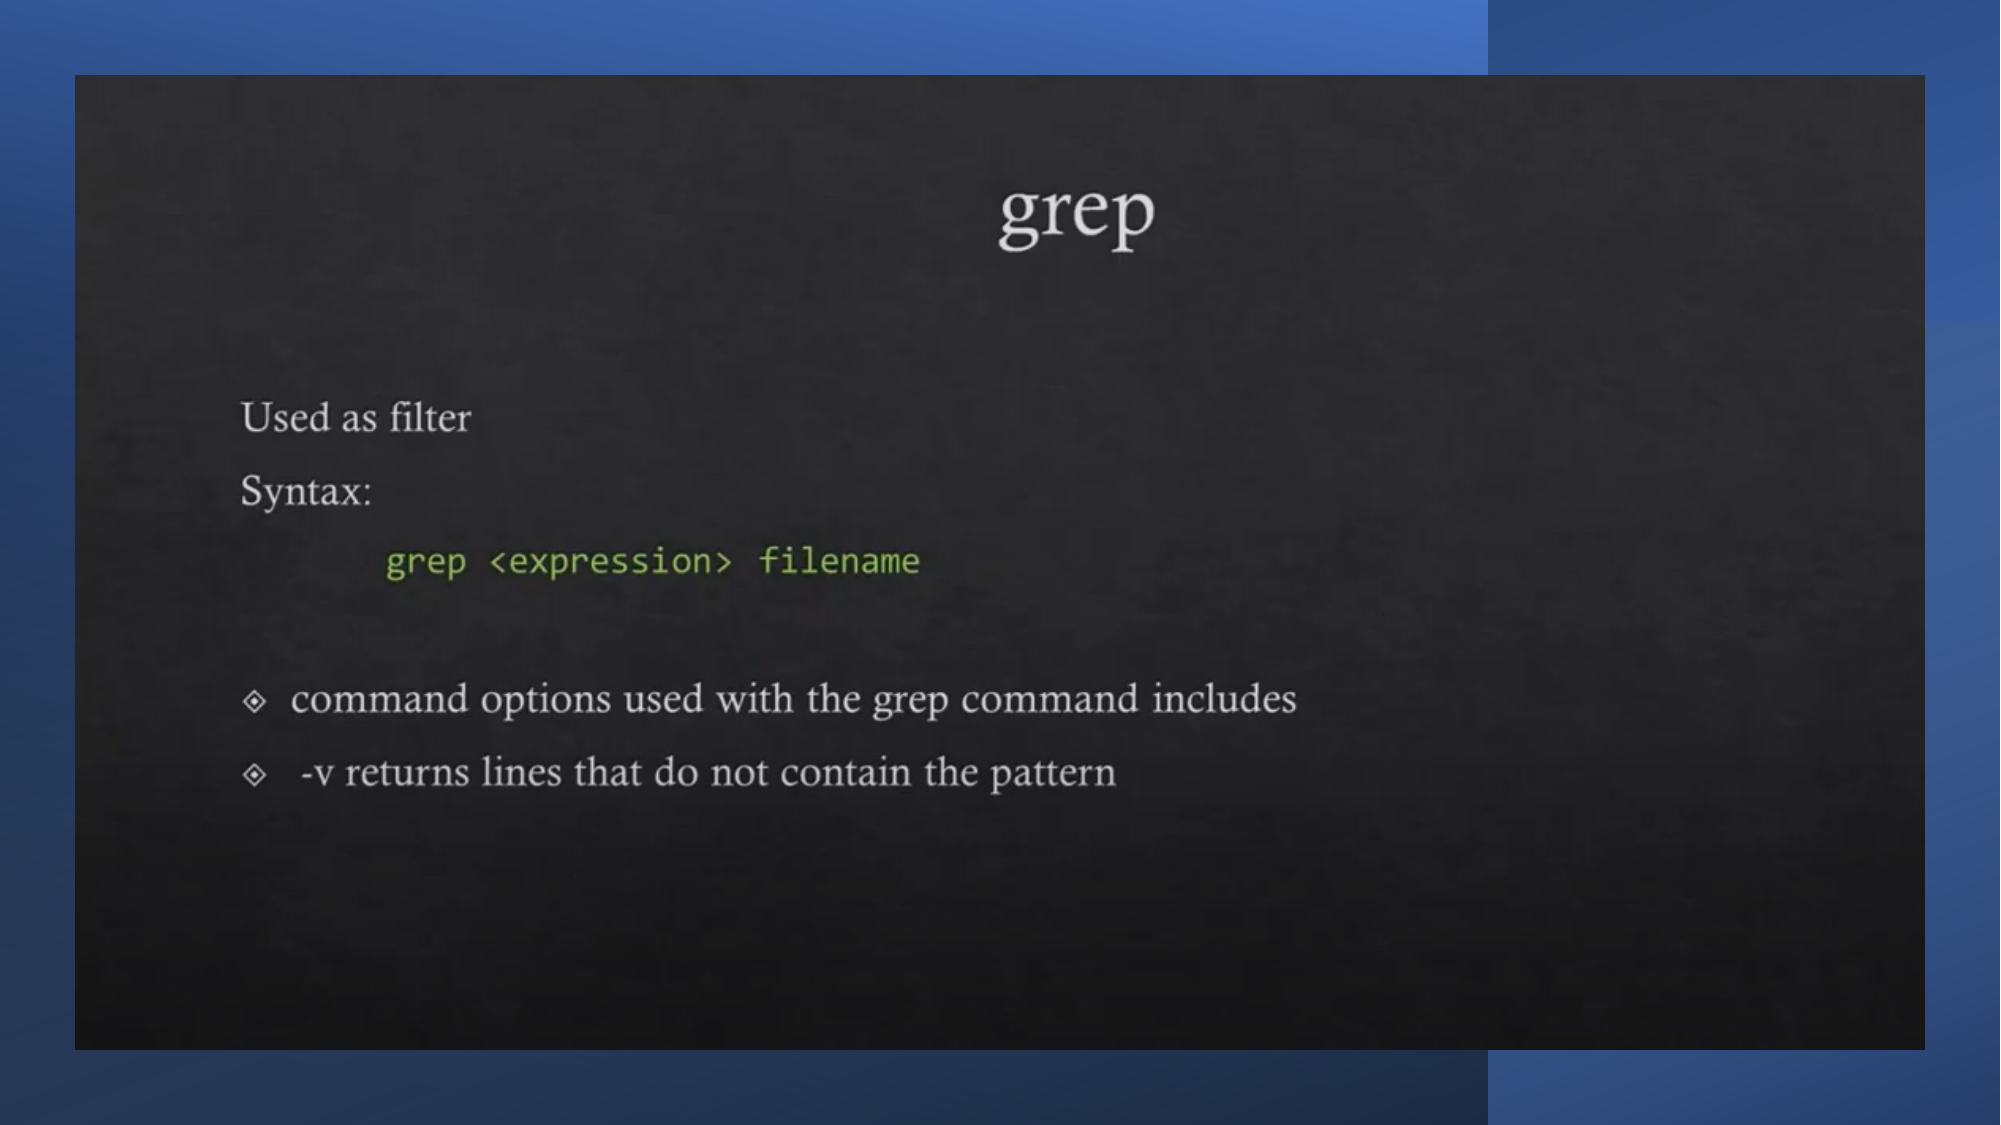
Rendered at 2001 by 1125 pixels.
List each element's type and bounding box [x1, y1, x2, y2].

text_box [0, 322, 2000, 1125]
text_box [1488, 0, 2000, 322]
text_box [0, 0, 1488, 322]
picture [74, 74, 1926, 1051]
